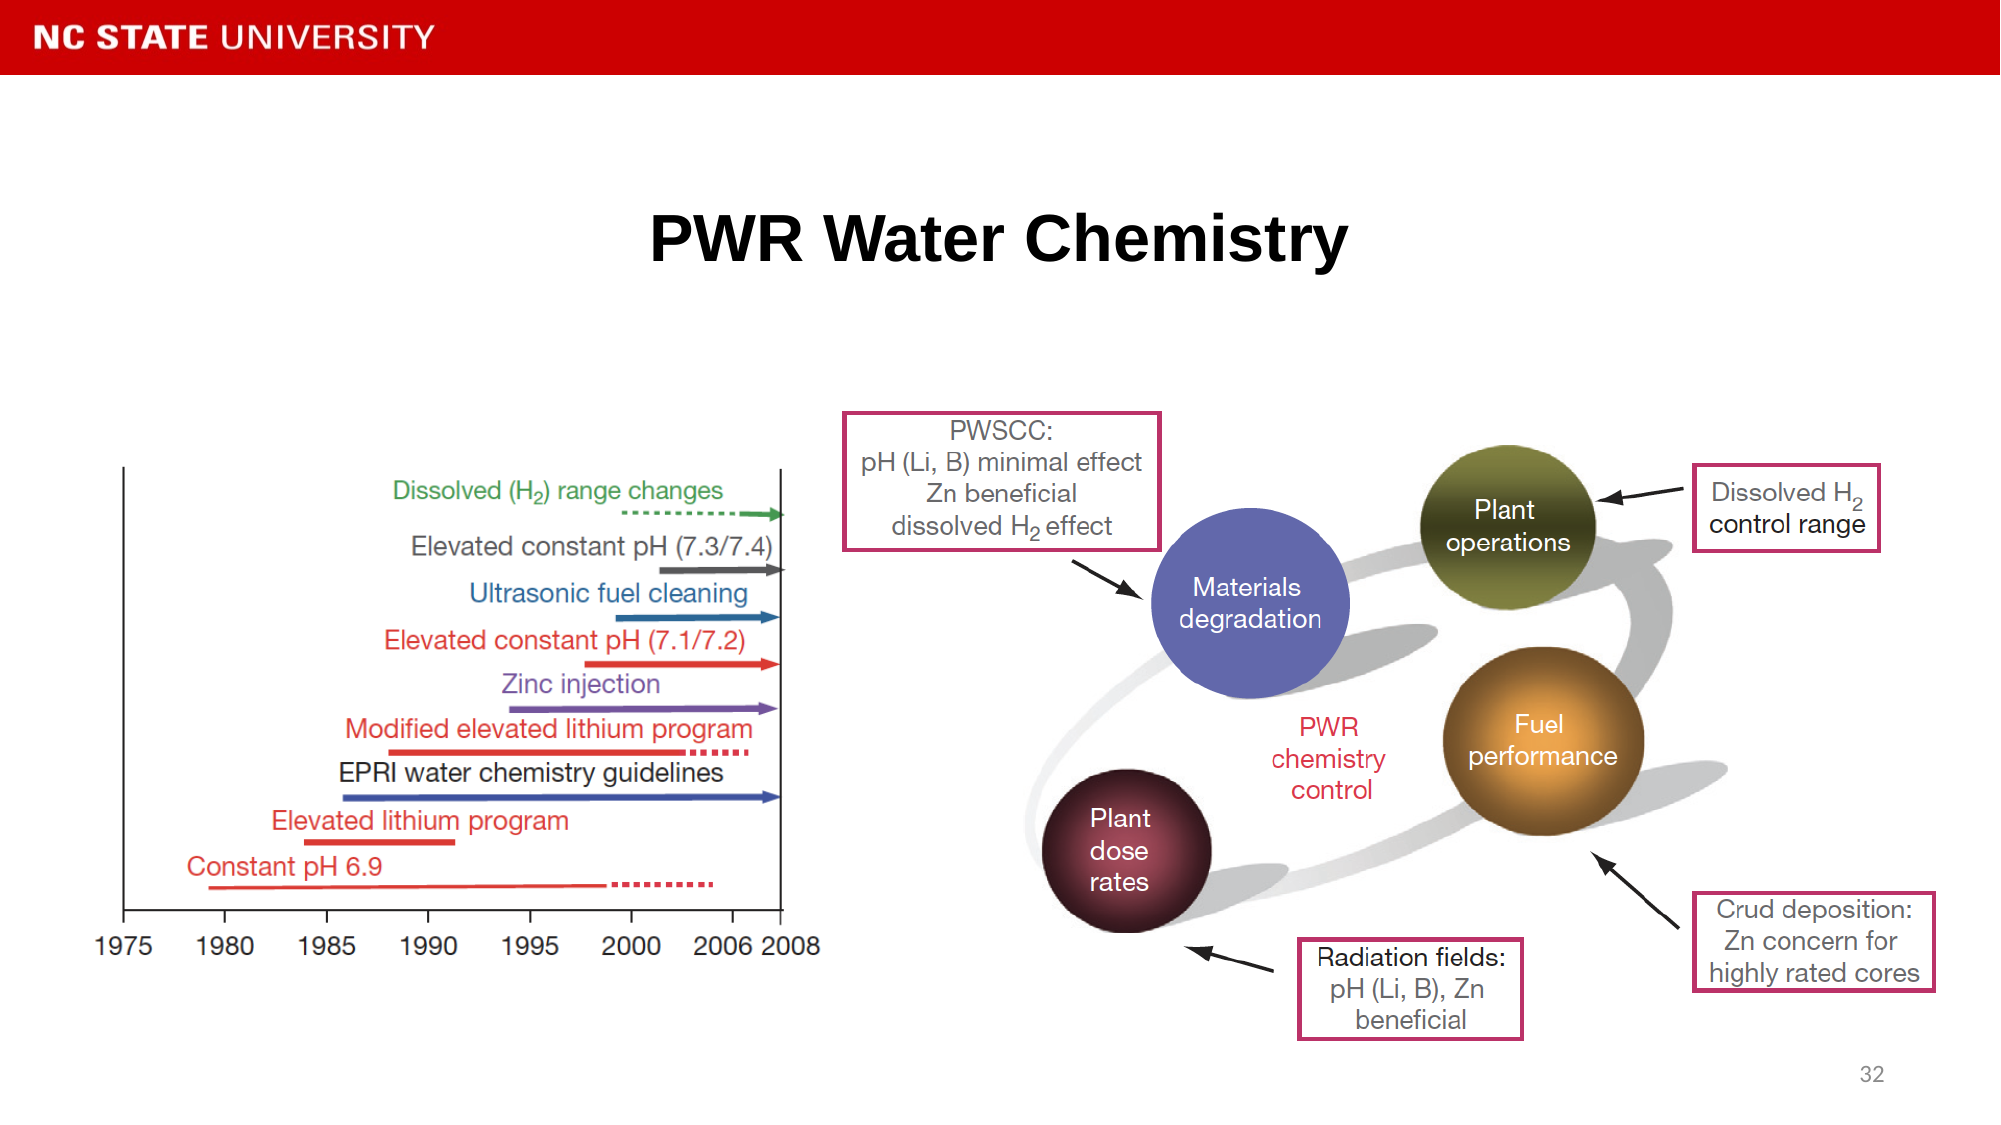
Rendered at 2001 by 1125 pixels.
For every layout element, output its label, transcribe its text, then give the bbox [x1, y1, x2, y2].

title PWR Water Chemistry [99, 147, 1900, 323]
picture [0, 0, 2000, 75]
picture [62, 360, 1969, 1054]
slide_number 32 [1433, 1062, 1900, 1103]
